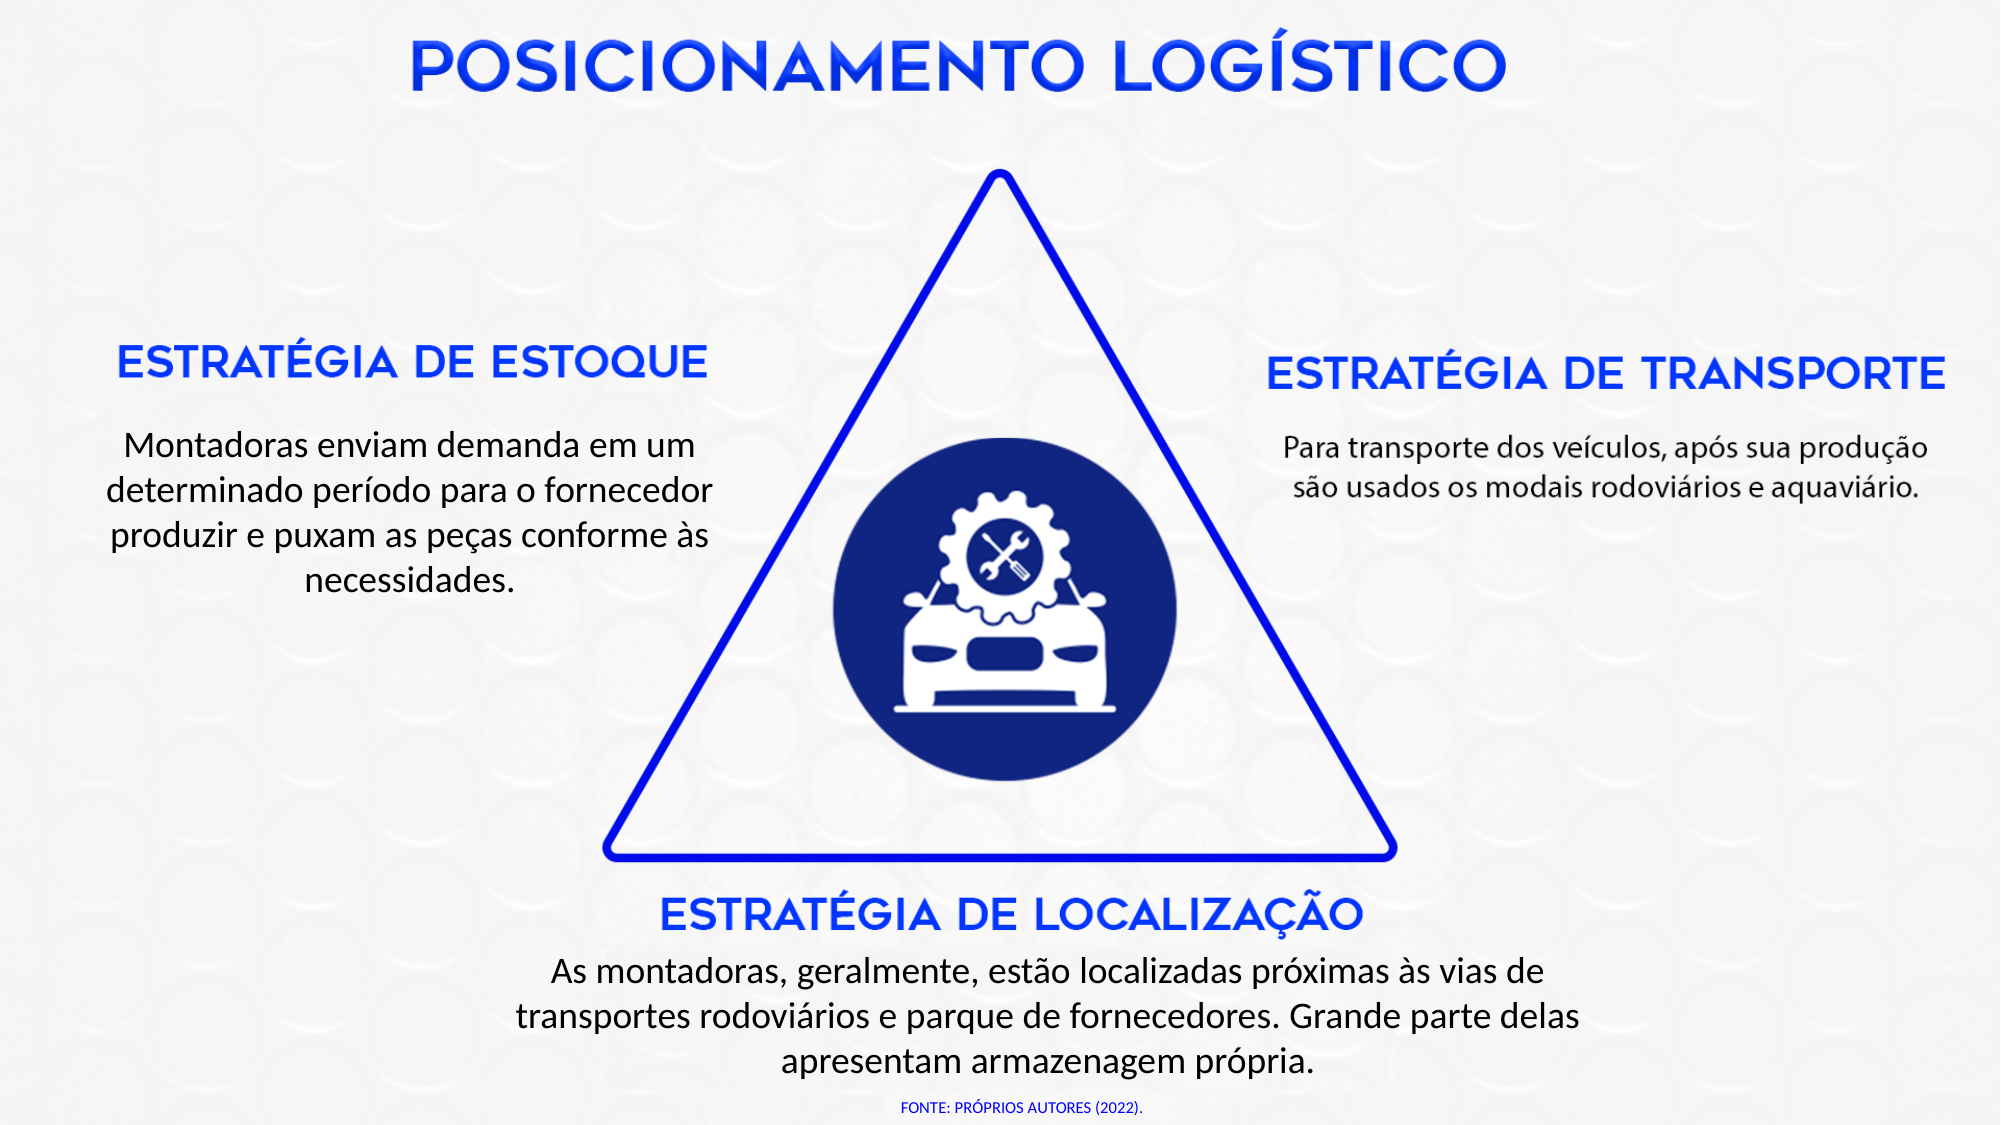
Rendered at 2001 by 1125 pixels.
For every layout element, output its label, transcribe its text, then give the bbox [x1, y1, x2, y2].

text_box FONTE: PRÓPRIOS AUTORES (2022). [886, 1090, 1175, 1125]
text_box As montadoras, geralmente, estão localizadas próximas às vias de transportes rodoviários e parque de fornecedores. Grande parte delas apresentam armazenagem própria. [498, 938, 1599, 1088]
picture [0, 0, 2001, 1125]
text_box Montadoras enviam demanda em um determinado período para o fornecedor produzir e puxam as peças conforme às necessidades. [84, 412, 736, 608]
